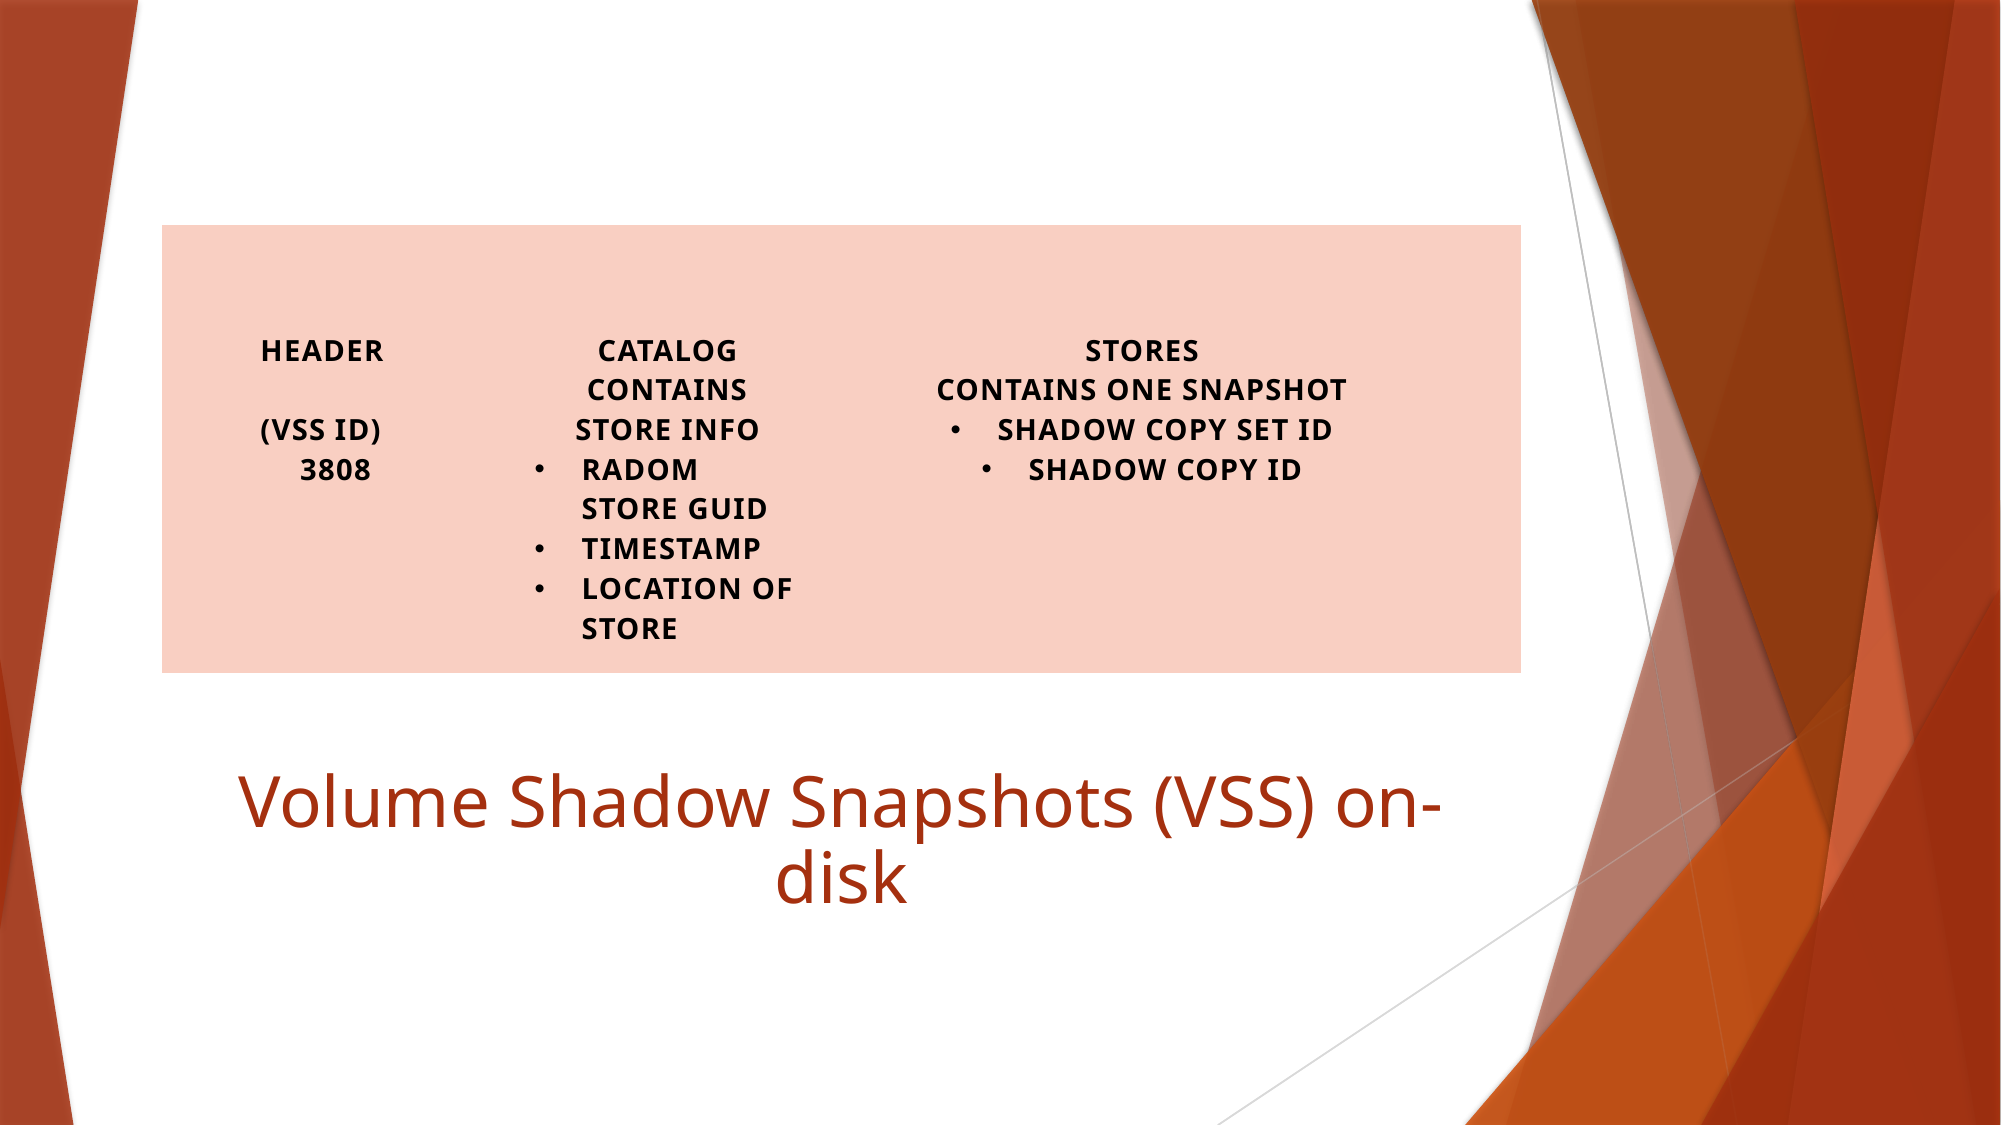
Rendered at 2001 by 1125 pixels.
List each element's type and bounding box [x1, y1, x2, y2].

text_box [0, 0, 2000, 1125]
